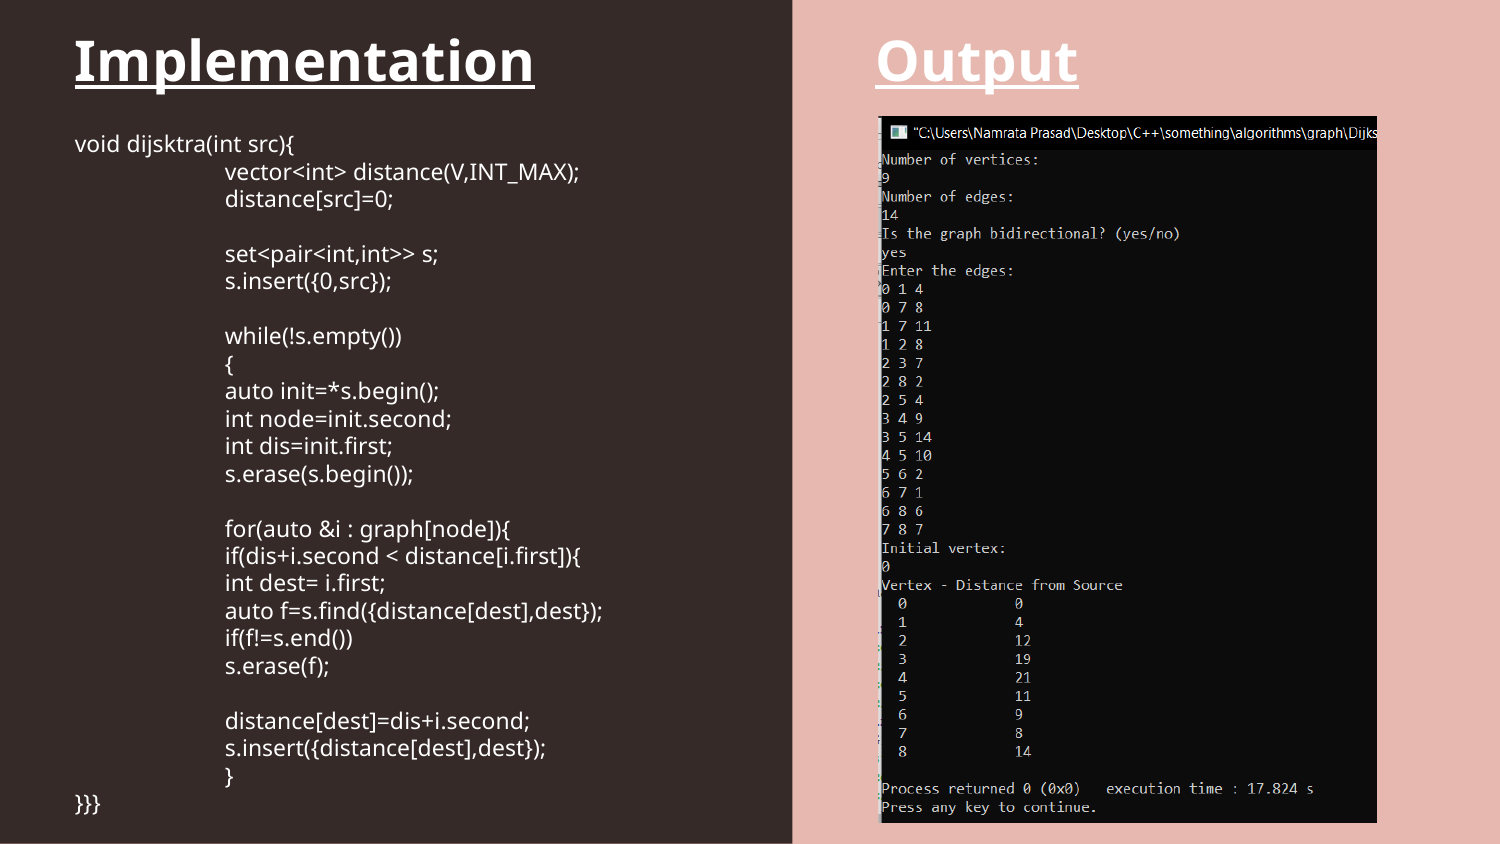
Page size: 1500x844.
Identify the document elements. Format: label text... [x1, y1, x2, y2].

text_box [0, 0, 793, 844]
picture [878, 116, 1378, 823]
list Implementation void dijsktra(int src){ vector<int> distance(V,INT_MAX); distance[src]=0; set<pair<int,int>> s; s.insert({0,src}); while(!s.empty()) { auto init=*s.begin(); int node=init.second; int dis=init.first; s.erase(s.begin()); for(auto &i : graph[node]){ if(dis+i.second < distance[i.first]){ int dest= i.first; auto f=s.find({distance[dest],dest}); if(f!=s.end()) s.erase(f); distance[dest]=dis+i.second; s.insert({distance[dest],dest}); } }}} [59, 9, 759, 844]
list Output [860, 9, 1377, 117]
